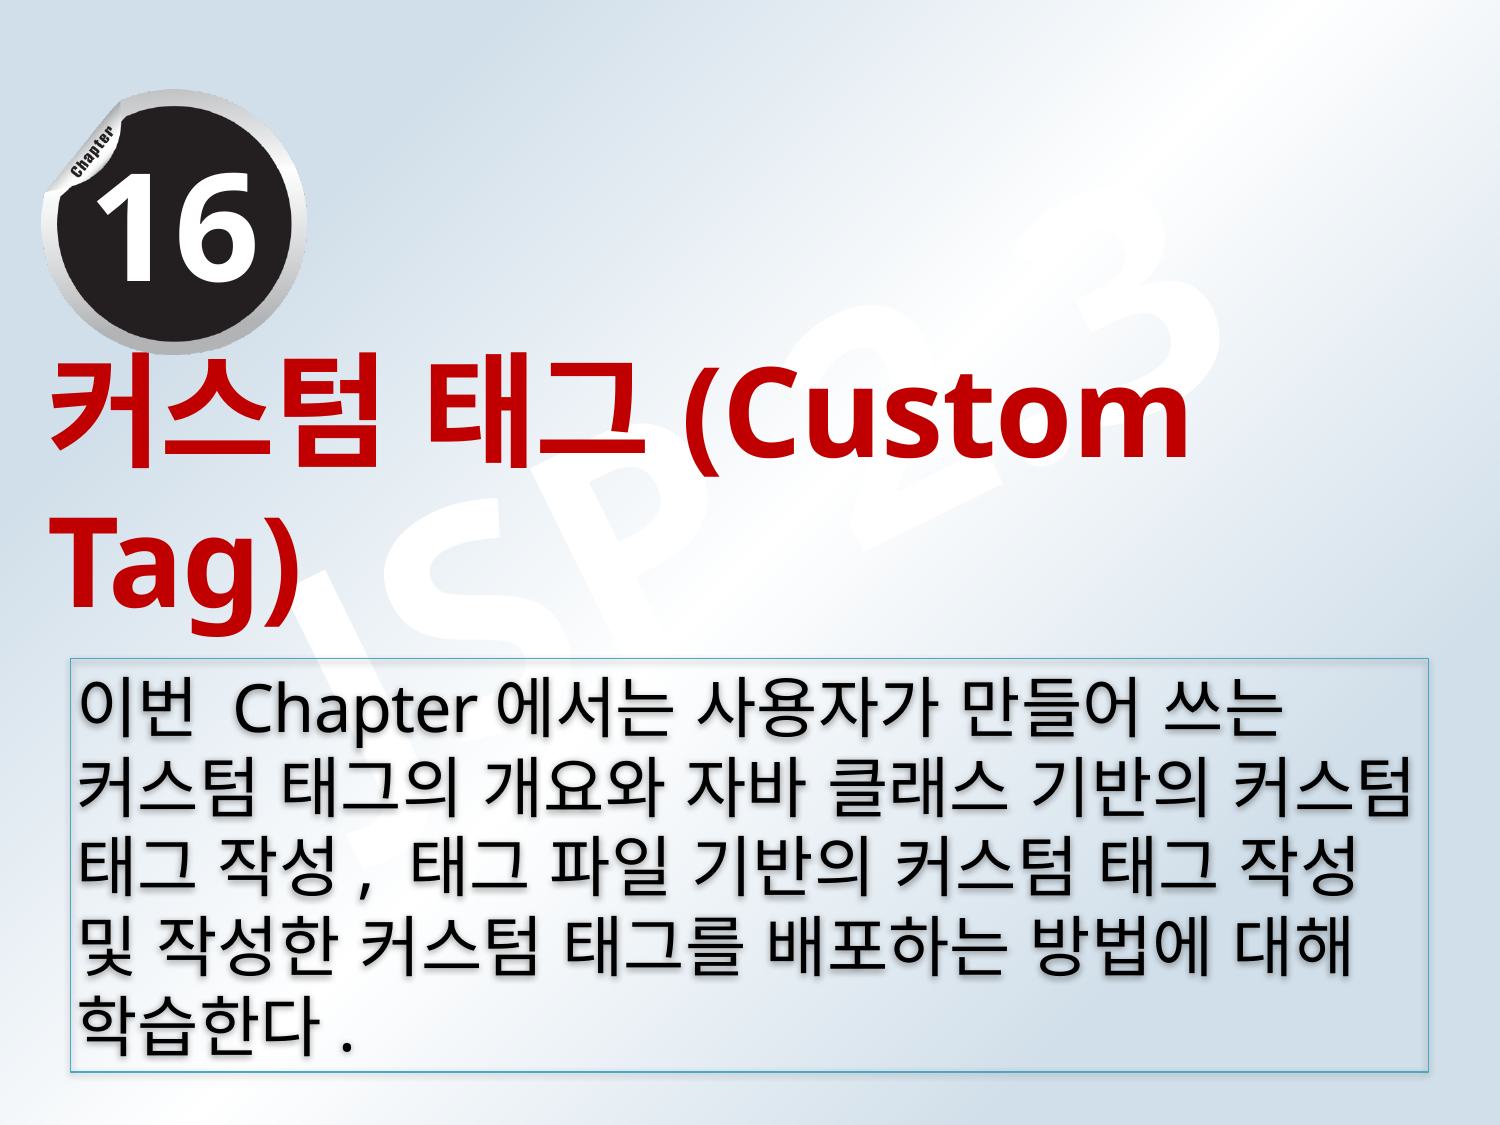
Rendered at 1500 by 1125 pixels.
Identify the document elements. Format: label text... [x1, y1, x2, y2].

picture [40, 89, 308, 355]
subtitle 이번 Chapter에서는 사용자가 만들어 쓰는 커스텀 태그의 개요와 자바 클래스 기반의 커스텀 태그 작성, 태그 파일 기반의 커스텀 태그 작성 및 작성한 커스텀 태그를 배포하는 방법에 대해 학습한다. [70, 658, 1429, 1073]
title 커스텀 태그(Custom Tag) [41, 349, 1459, 616]
